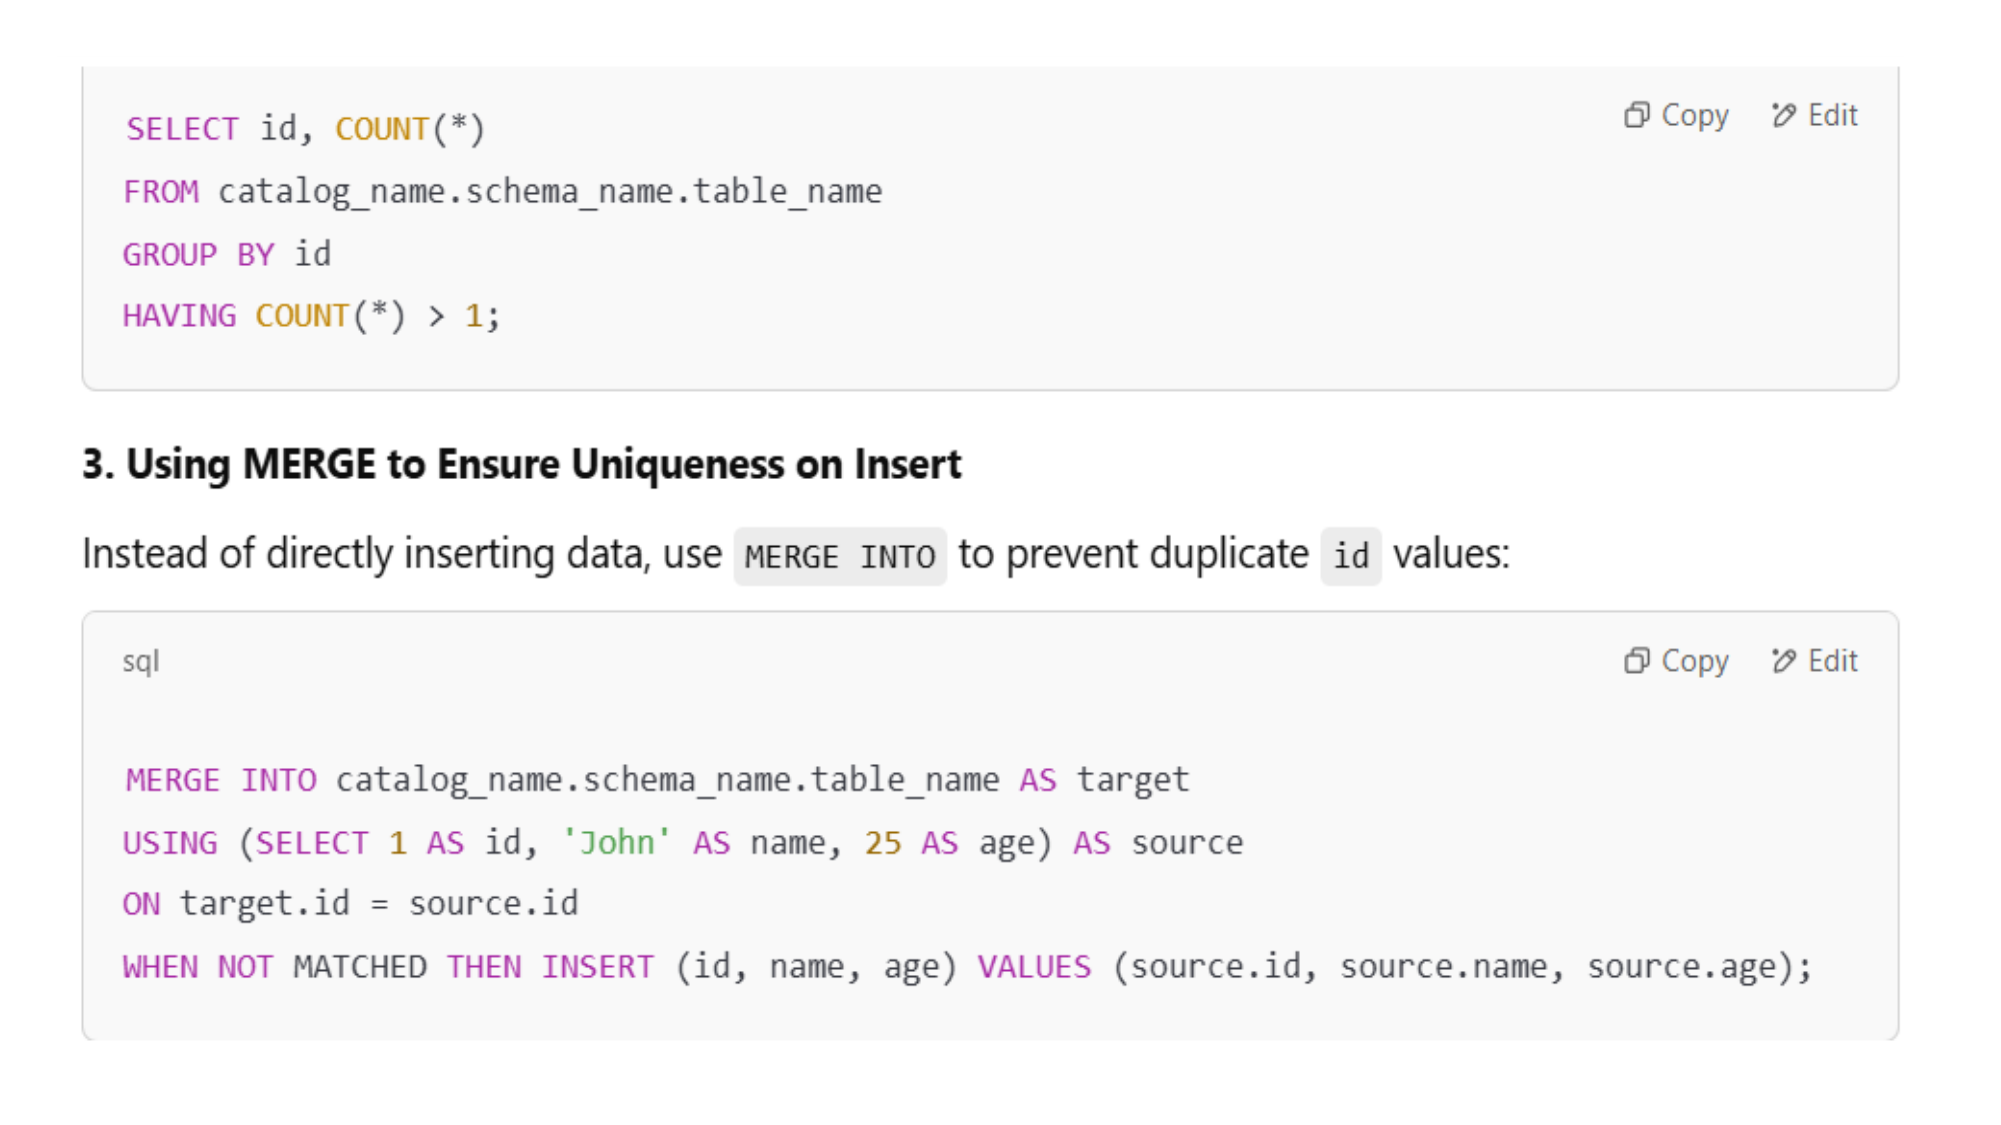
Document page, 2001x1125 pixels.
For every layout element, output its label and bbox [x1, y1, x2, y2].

picture [57, 55, 1904, 1043]
